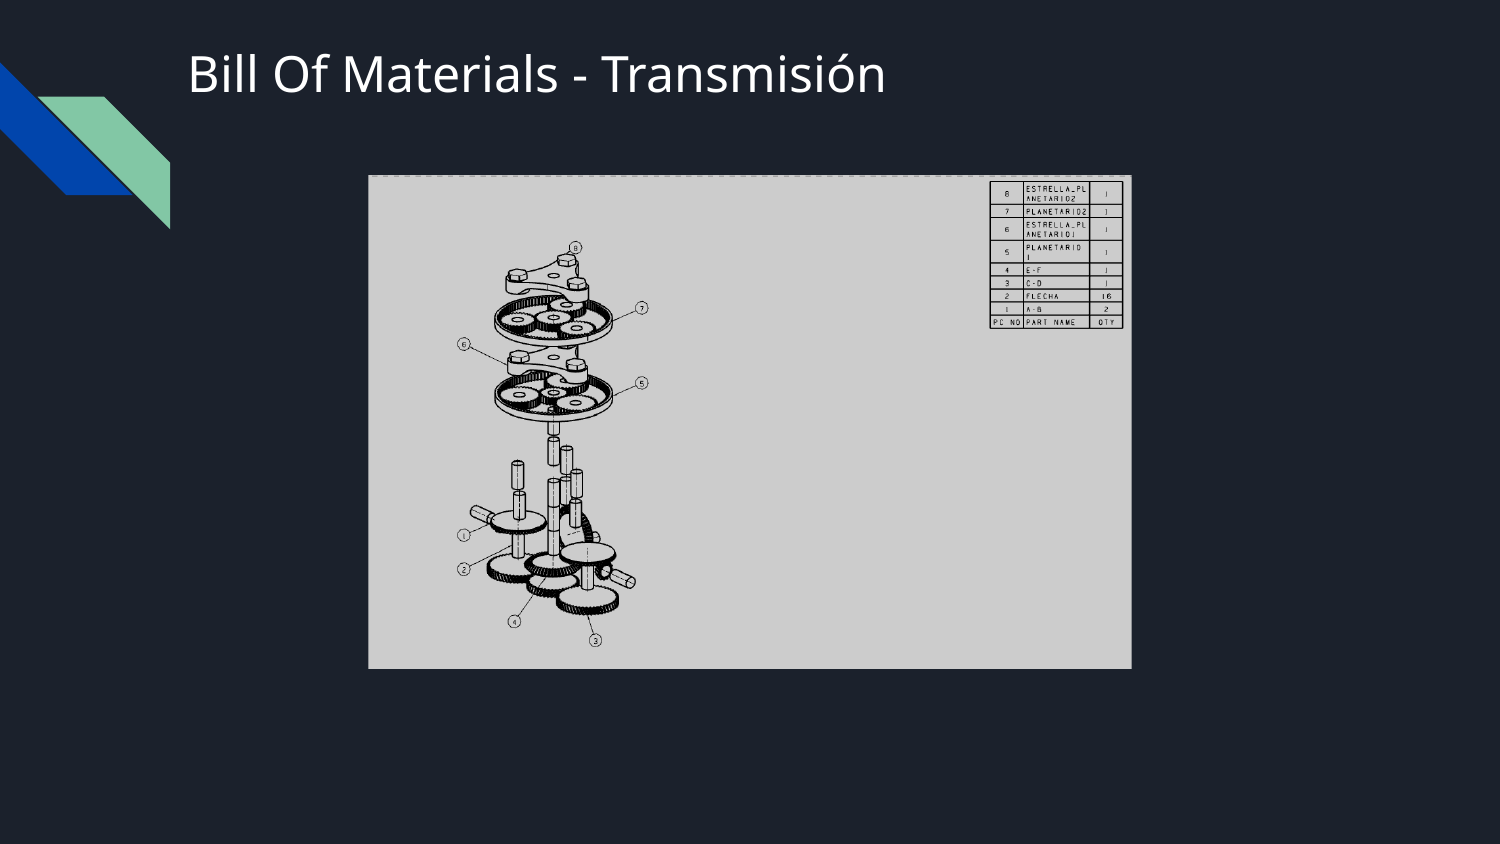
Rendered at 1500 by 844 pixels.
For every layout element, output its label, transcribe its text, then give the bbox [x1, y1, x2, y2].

title Bill Of Materials - Transmisión [172, 27, 1328, 178]
picture [367, 175, 1132, 669]
